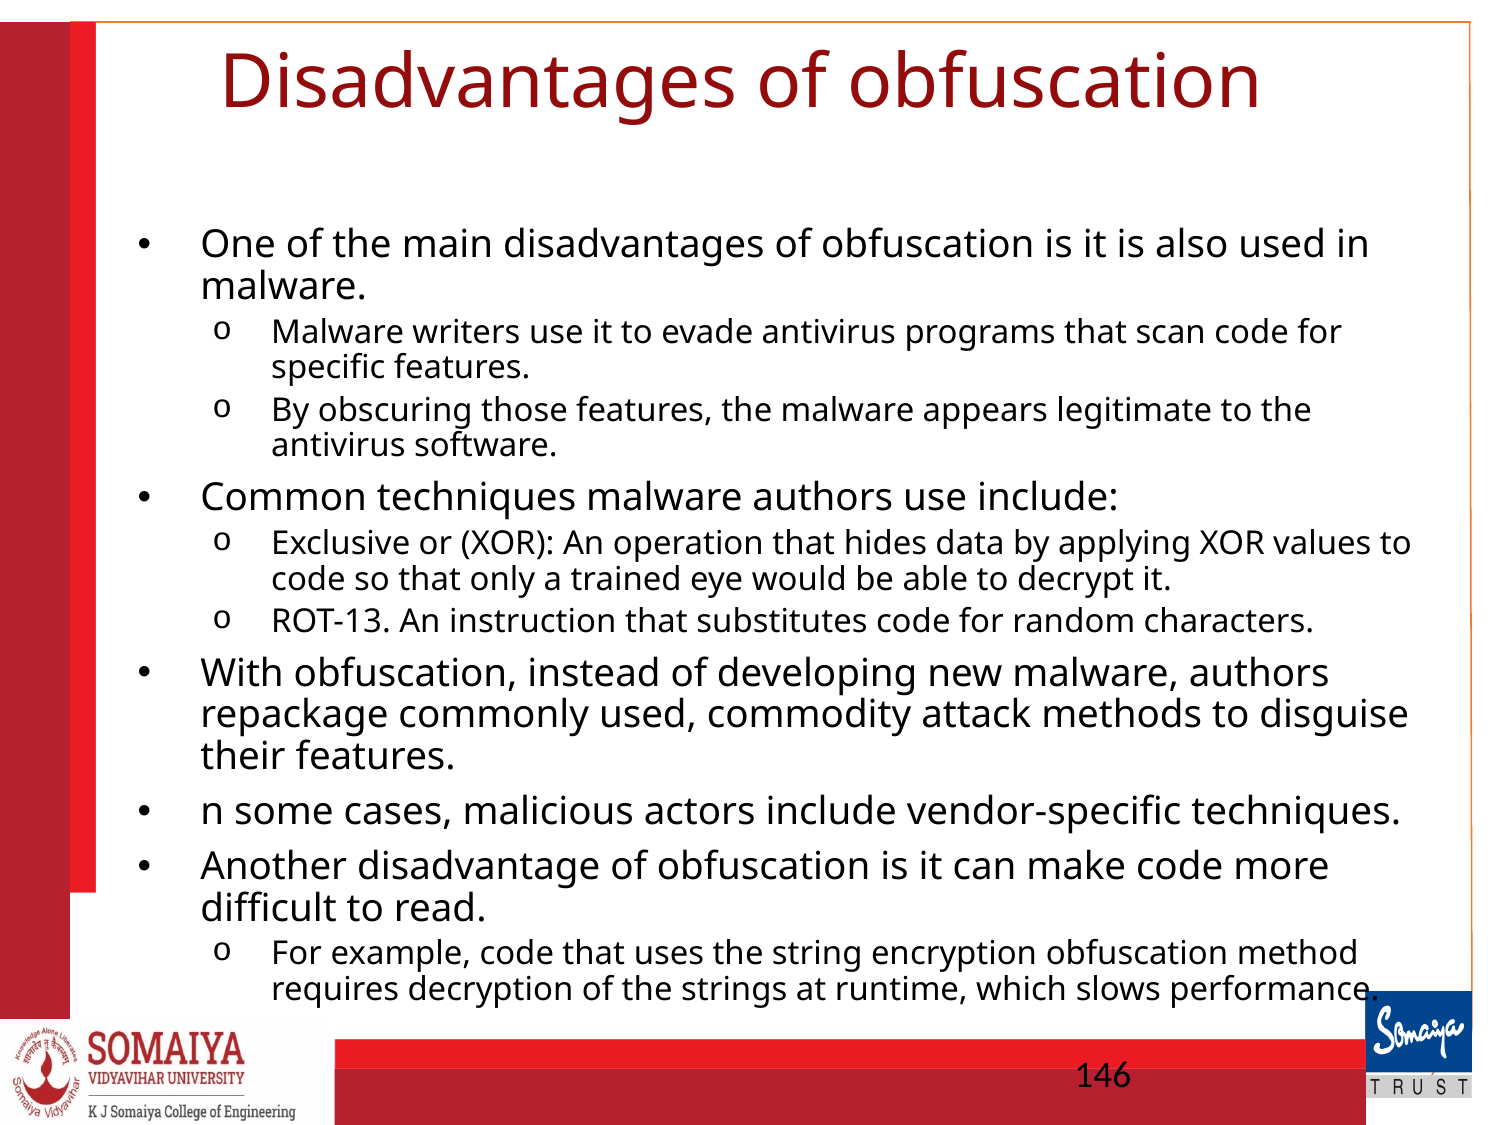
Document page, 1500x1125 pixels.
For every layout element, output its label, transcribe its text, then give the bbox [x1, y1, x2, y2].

picture [335, 1040, 1365, 1125]
list One of the main disadvantages of obfuscation is it is also used in malware. Malware writers use it to evade antivirus programs that scan code for specific features. By obscuring those features, the malware appears legitimate to the antivirus software. Common techniques malware authors use include: Exclusive or (XOR): An operation that hides data by applying XOR values to code so that only a trained eye would be able to decrypt it. ROT-13. An instruction that substitutes code for random characters. With obfuscation, instead of developing new malware, authors repackage commonly used, commodity attack methods to disguise their features. n some cases, malicious actors include vendor-specific techniques. Another disadvantage of obfuscation is it can make code more difficult to read. For example, code that uses the string encryption obfuscation method requires decryption of the strings at runtime, which slows performance. [114, 217, 1465, 1037]
title Disadvantages of obfuscation [134, 35, 1349, 179]
picture [1365, 991, 1472, 1098]
picture [0, 22, 327, 1125]
slide_number 146 [1059, 1042, 1397, 1103]
